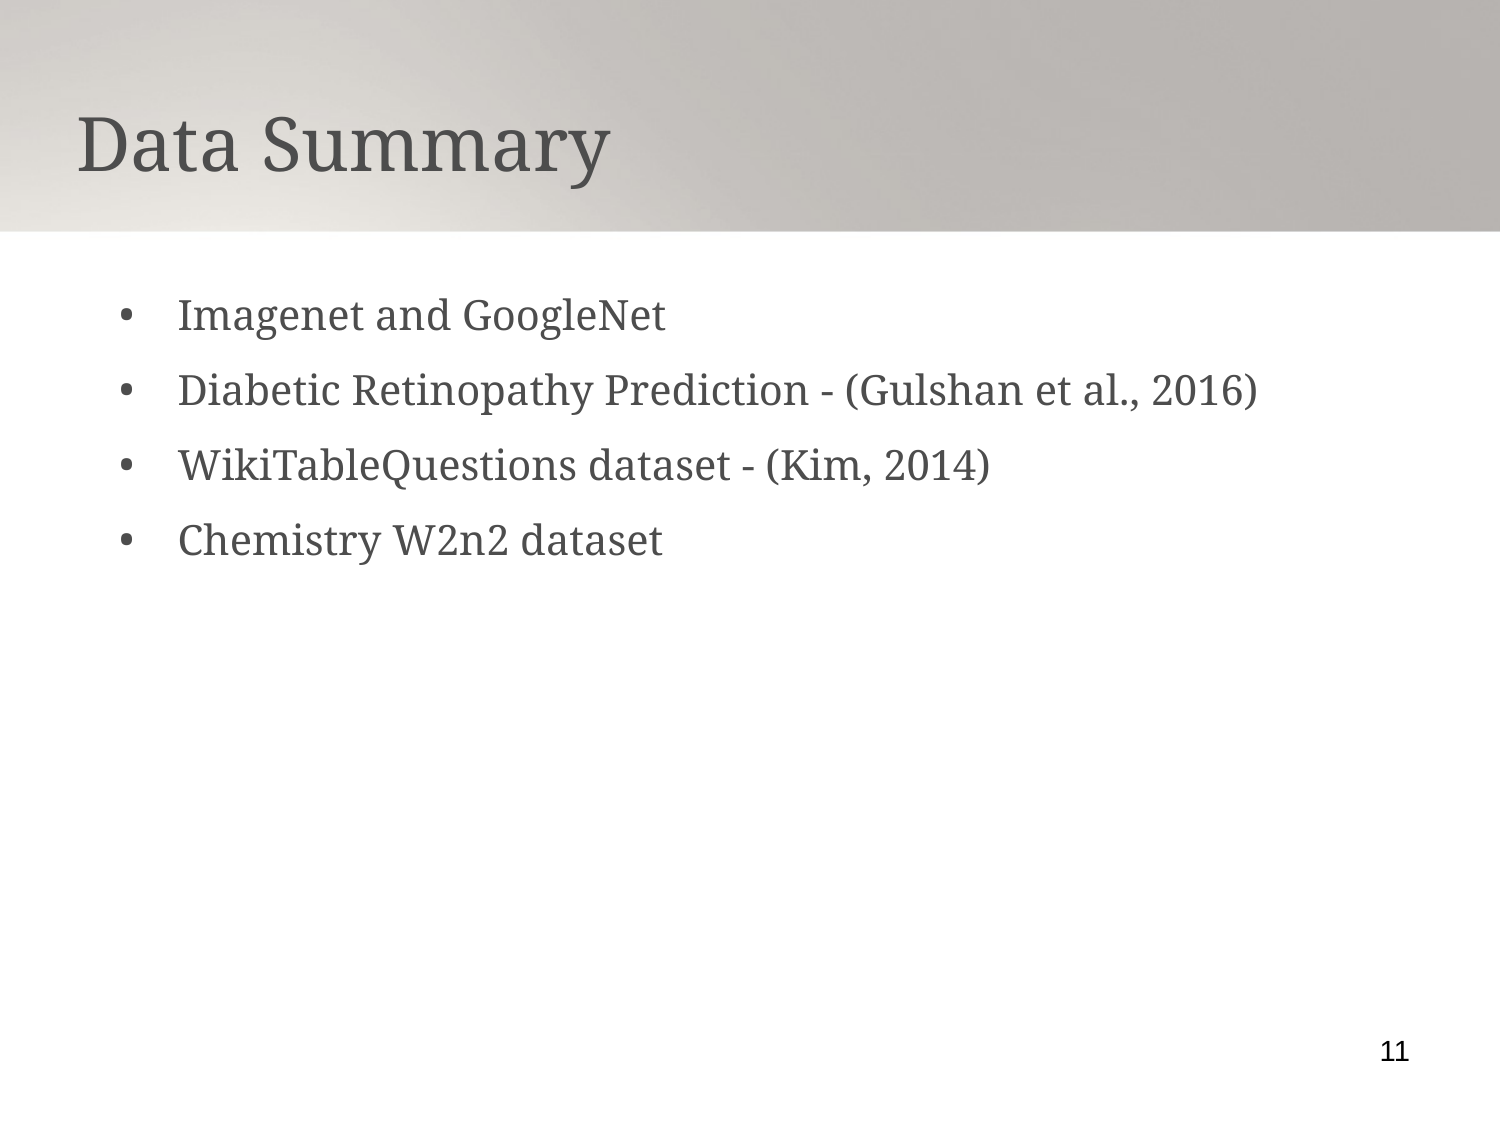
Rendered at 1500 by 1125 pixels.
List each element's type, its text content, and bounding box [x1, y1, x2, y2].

text_box Data Summary [61, 24, 1186, 213]
list Imagenet and GoogleNet Diabetic Retinopathy Prediction - (Gulshan et al., 2016) WikiTableQuestions dataset - (Kim, 2014) Chemistry W2n2 dataset [87, 256, 1438, 981]
slide_number 11 [1074, 1024, 1425, 1103]
picture [0, 0, 1500, 1125]
